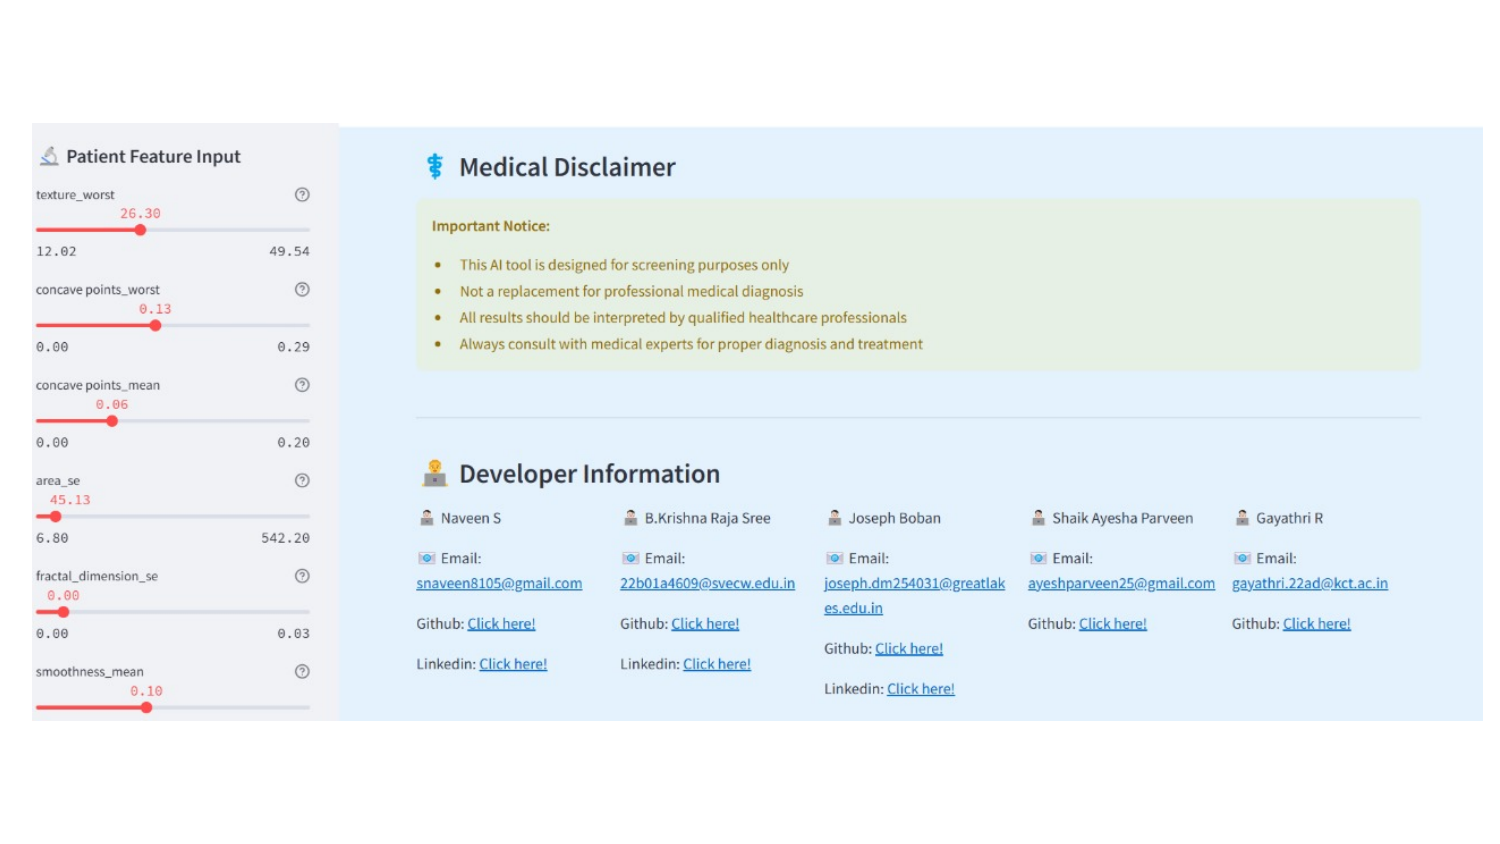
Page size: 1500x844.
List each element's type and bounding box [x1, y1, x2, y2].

picture [31, 123, 1483, 721]
